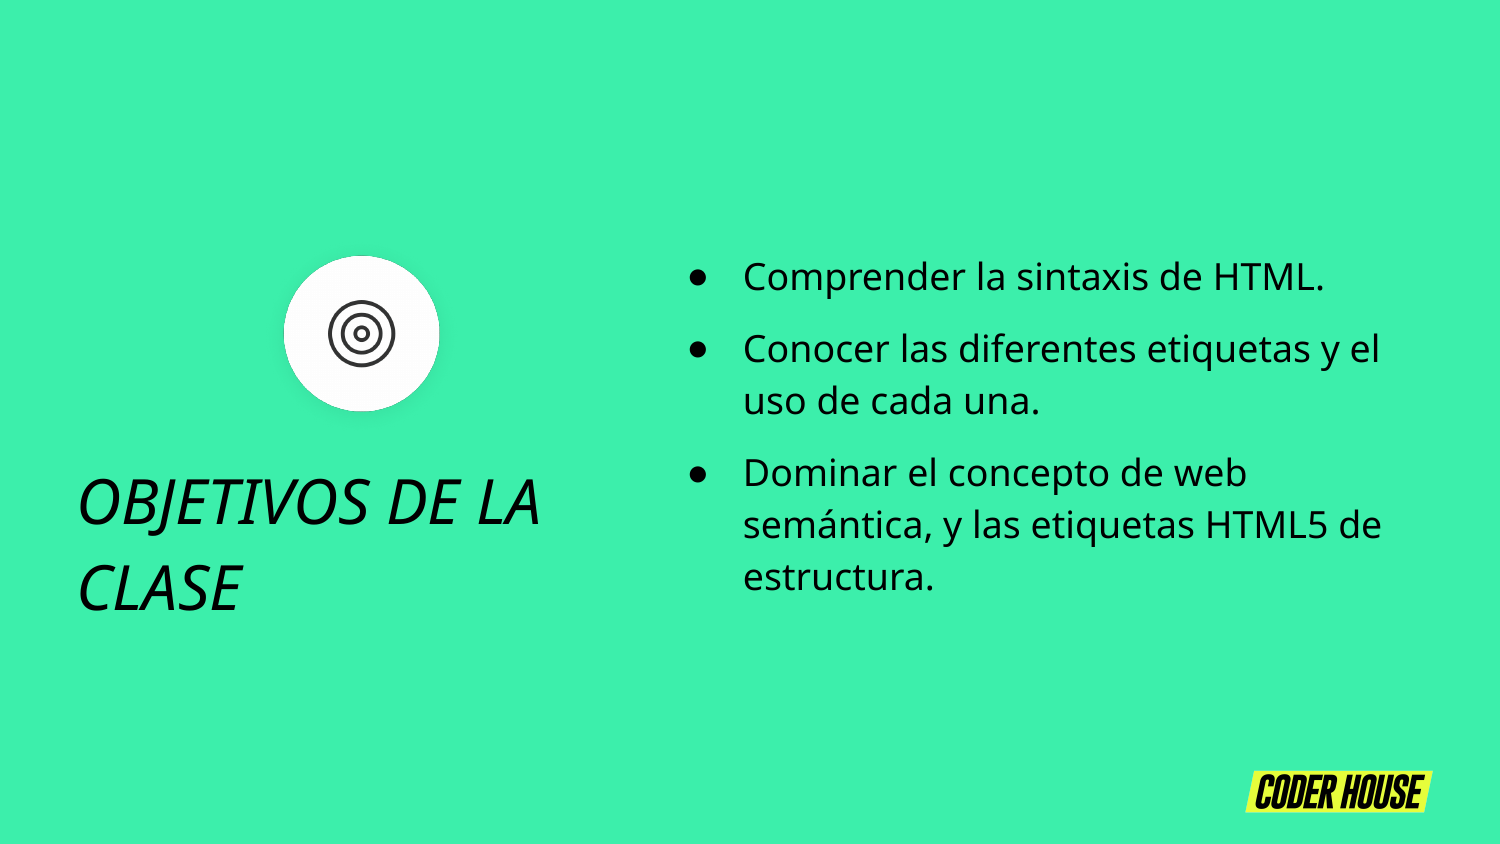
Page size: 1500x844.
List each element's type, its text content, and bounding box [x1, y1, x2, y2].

picture [1241, 764, 1437, 819]
text_box Comprender la sintaxis de HTML. Conocer las diferentes etiquetas y el uso de cada una. Dominar el concepto de web semántica, y las etiquetas HTML5 de estructura. [652, 186, 1412, 658]
text_box OBJETIVOS DE LA CLASE [61, 435, 658, 598]
picture [264, 235, 460, 431]
